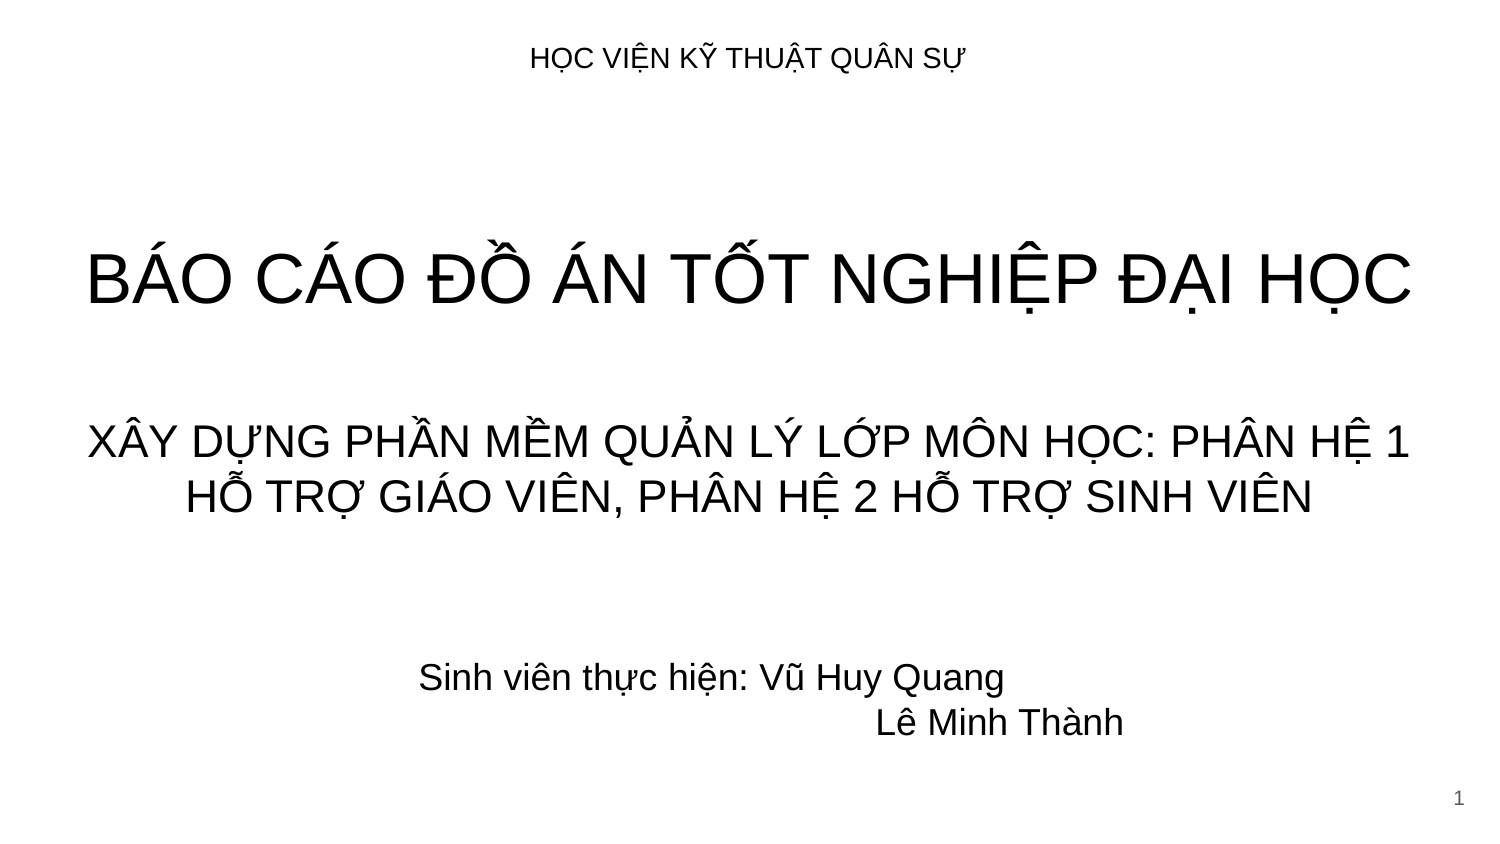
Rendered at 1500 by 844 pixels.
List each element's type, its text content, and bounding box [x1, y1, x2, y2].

text_box HỌC VIỆN KỸ THUẬT QUÂN SỰ [49, 24, 1448, 90]
slide_number ‹#› [1389, 764, 1480, 830]
subtitle XÂY DỰNG PHẦN MỀM QUẢN LÝ LỚP MÔN HỌC: PHÂN HỆ 1 HỖ TRỢ GIÁO VIÊN, PHÂN HỆ 2 HỖ TRỢ SINH VIÊN [51, 397, 1449, 595]
title BÁO CÁO ĐỒ ÁN TỐT NGHIỆP ĐẠI HỌC [51, 122, 1449, 334]
text_box Sinh viên thực hiện: Vũ Huy Quang Lê Minh Thành [150, 638, 1274, 758]
